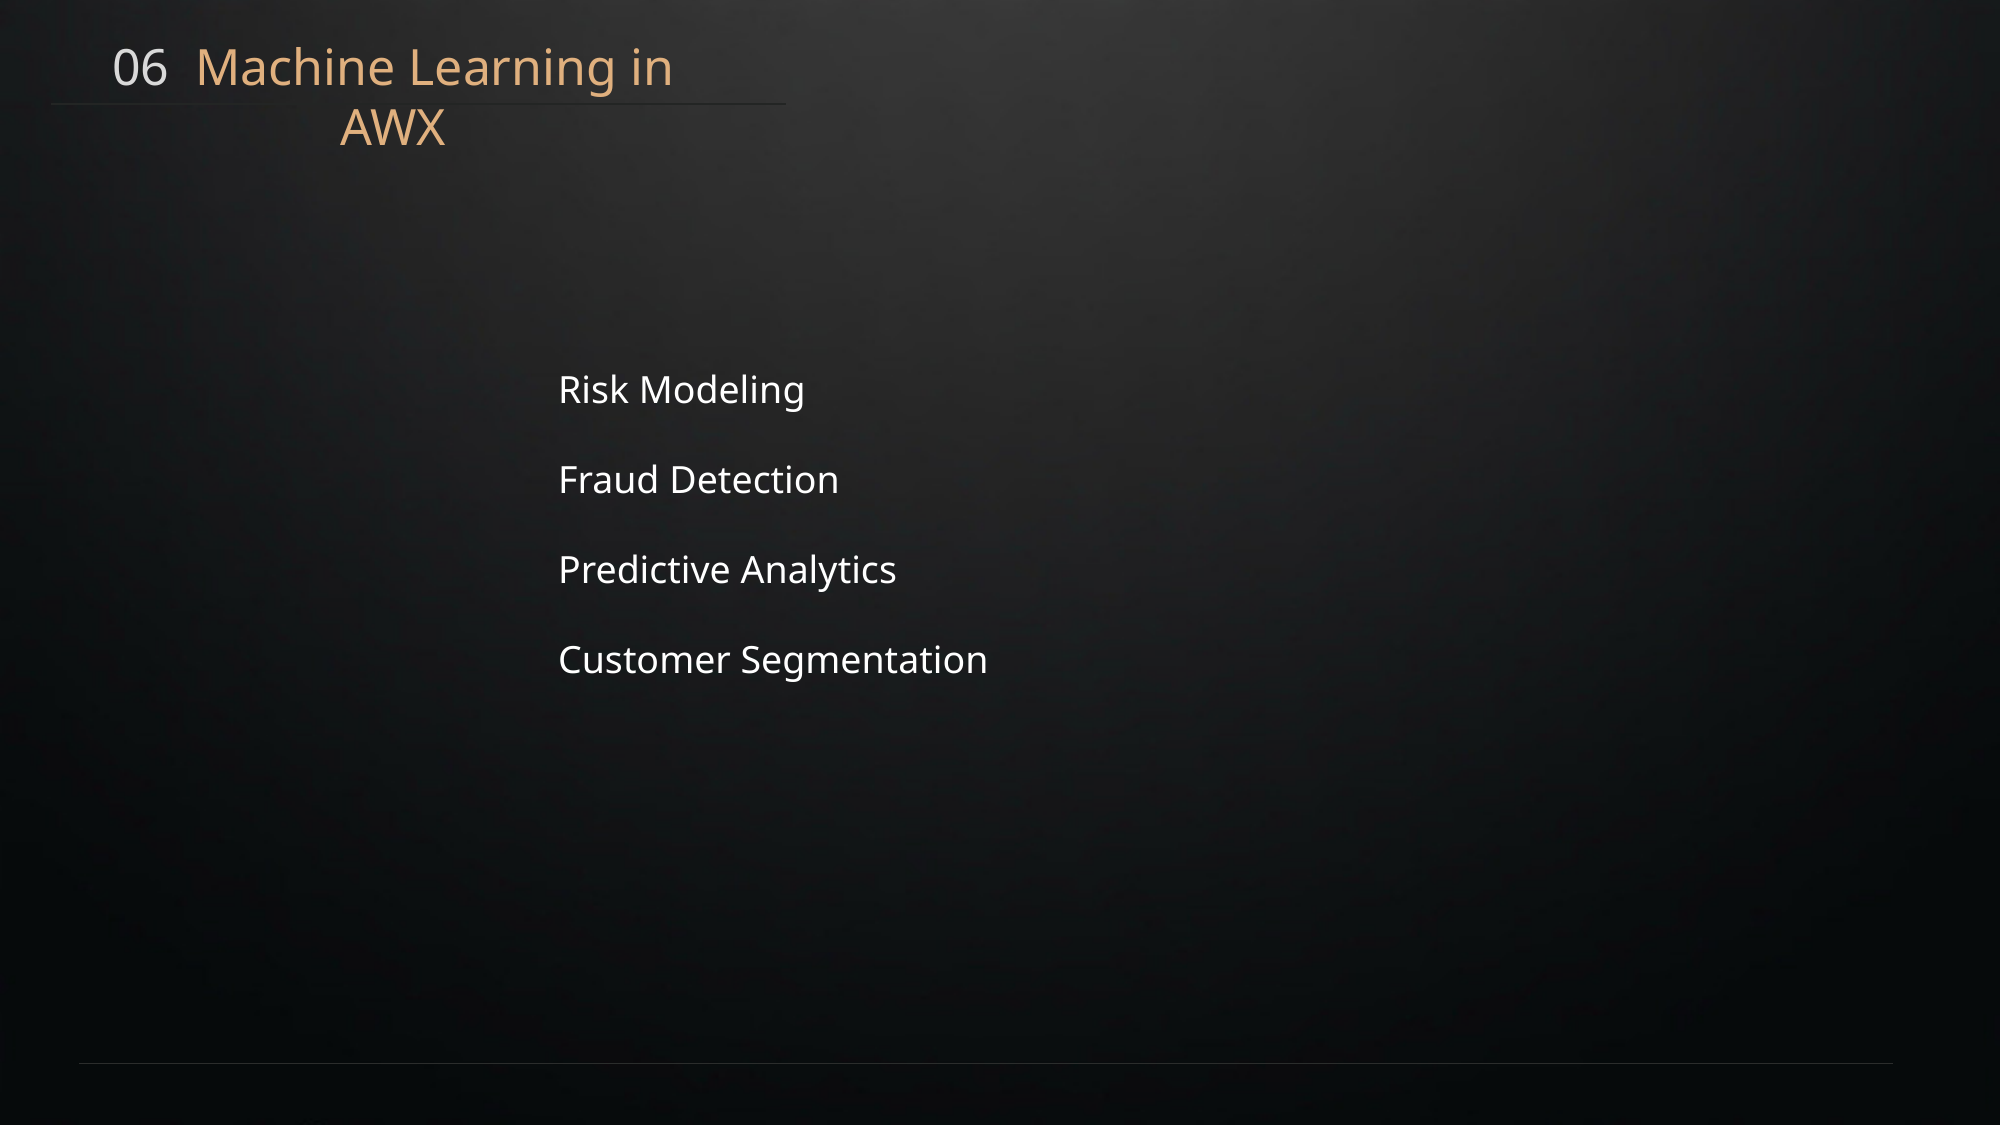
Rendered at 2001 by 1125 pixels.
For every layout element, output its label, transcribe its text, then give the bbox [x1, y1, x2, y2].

text_box Risk Modeling Fraud Detection Predictive Analytics Customer Segmentation [543, 358, 1004, 734]
text_box 06 Machine Learning in AWX [67, 28, 720, 103]
text_box 06 Machine Learning in AWX [67, 105, 720, 163]
picture [0, 0, 2000, 1125]
